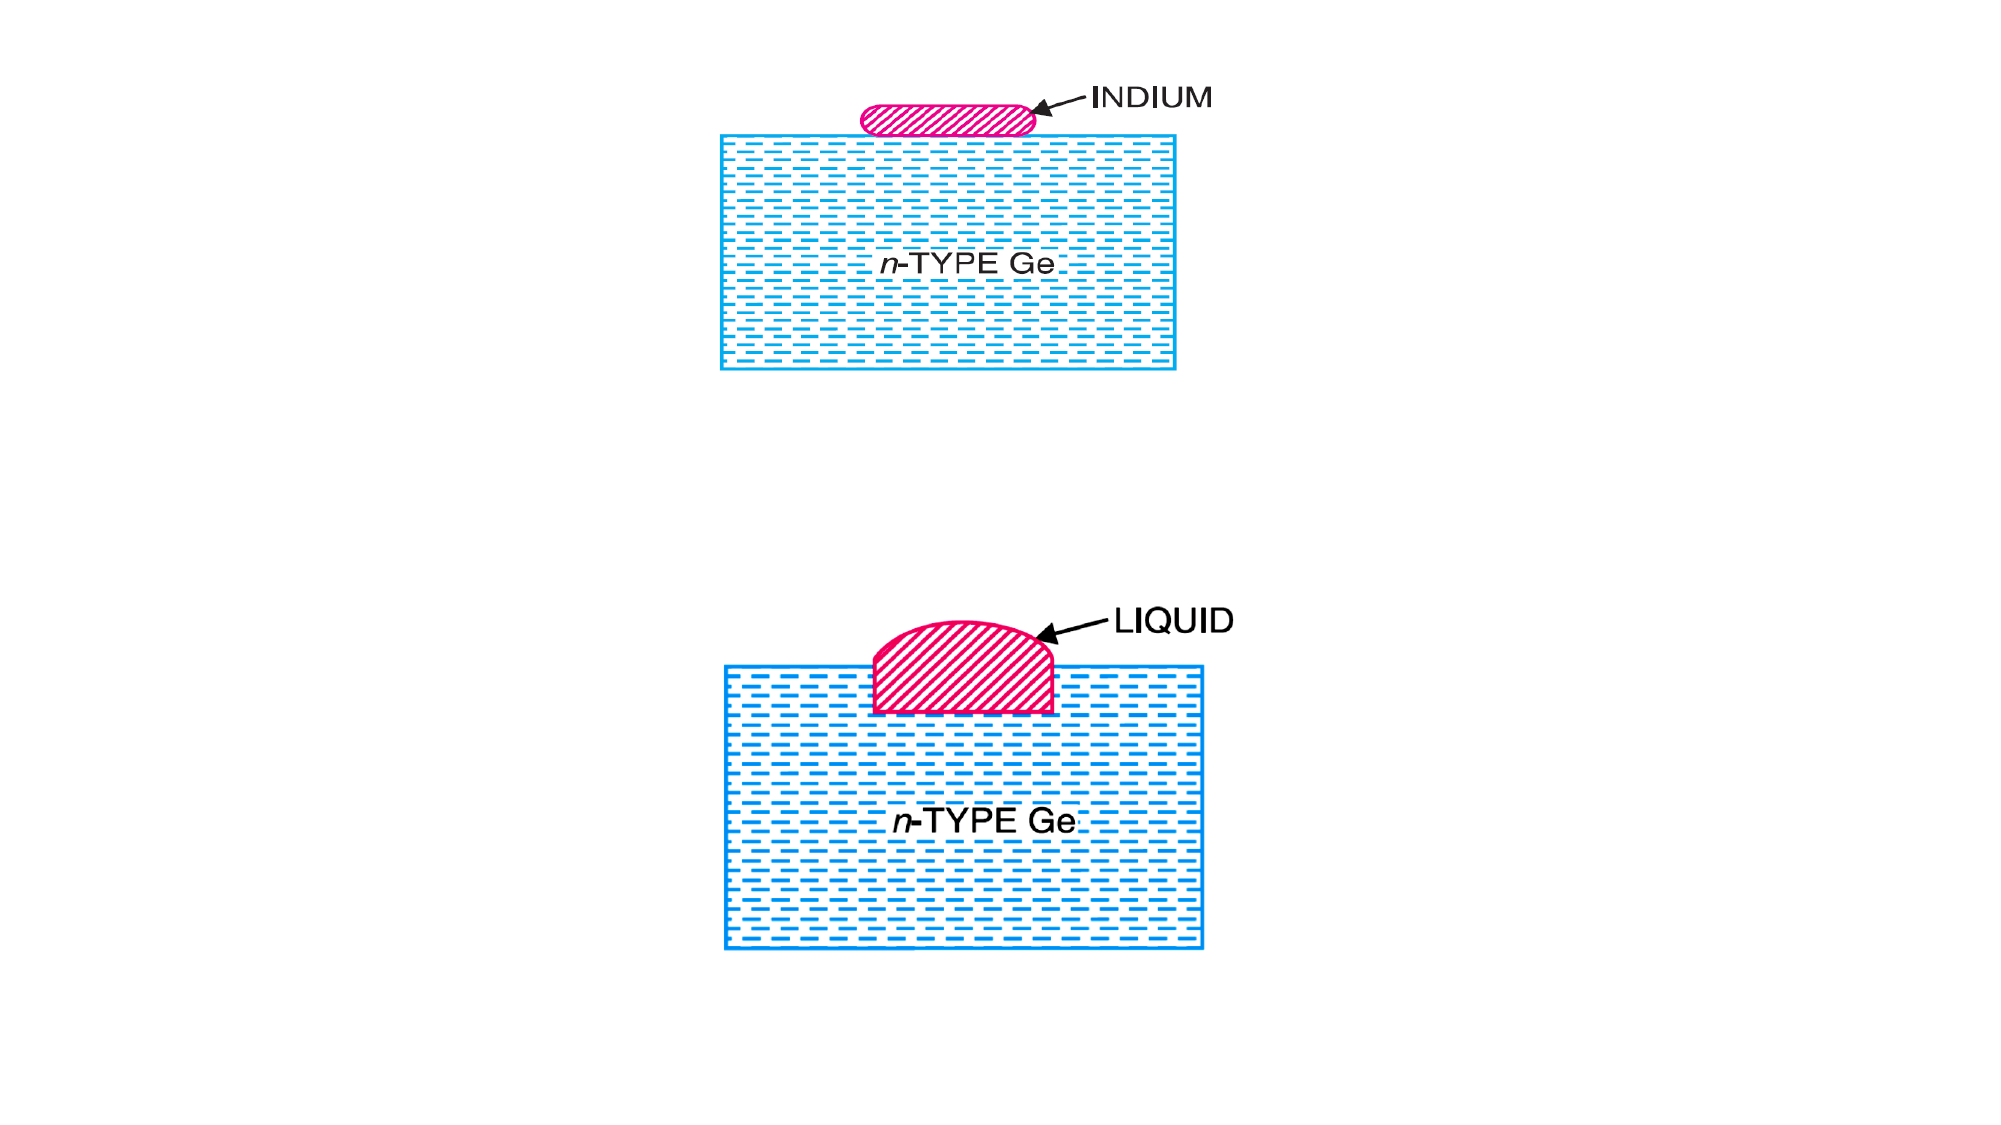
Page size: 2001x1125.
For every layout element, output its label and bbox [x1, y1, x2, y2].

picture [712, 597, 1238, 961]
picture [708, 66, 1222, 380]
